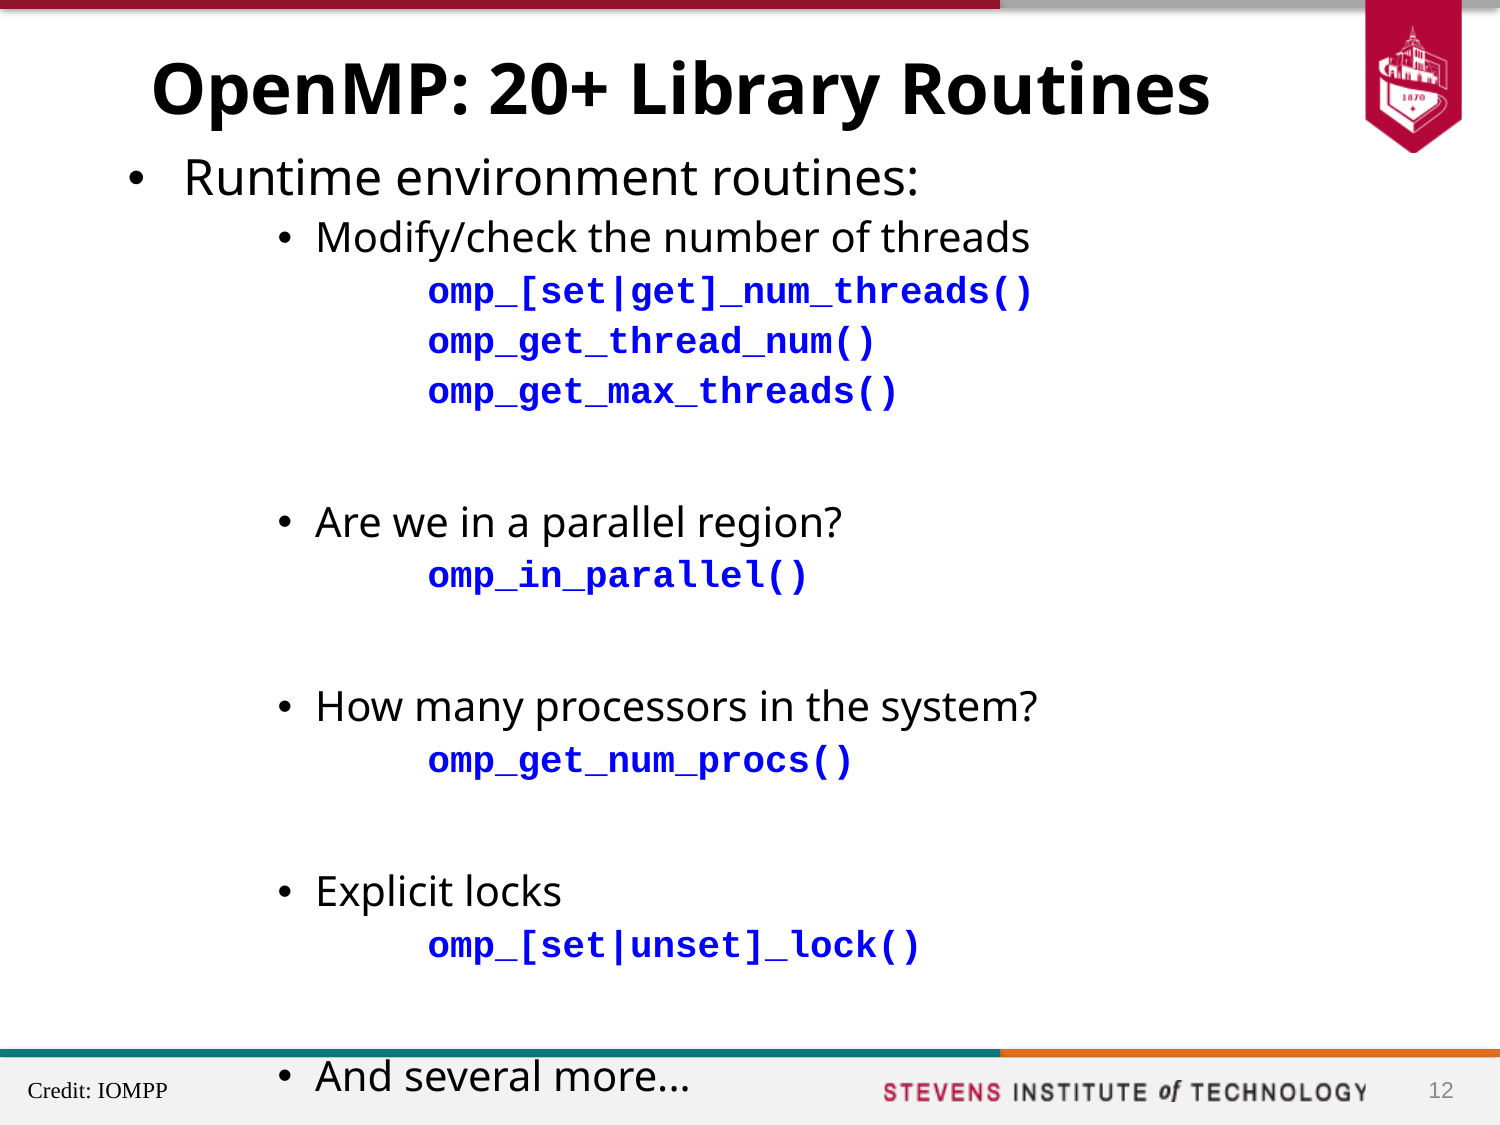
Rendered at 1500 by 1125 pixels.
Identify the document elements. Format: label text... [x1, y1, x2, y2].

slide_number 12 [1401, 1059, 1481, 1120]
text_box Credit: IOMPP [12, 1068, 183, 1111]
title OpenMP: 20+ Library Routines [134, 47, 1373, 142]
list Runtime environment routines: Modify/check the number of threads omp_[set|get]_num_threads() omp_get_thread_num() omp_get_max_threads() Are we in a parallel region? omp_in_parallel() How many processors in the system? omp_get_num_procs() Explicit locks omp_[set|unset]_lock() And several more... [112, 142, 1500, 1050]
